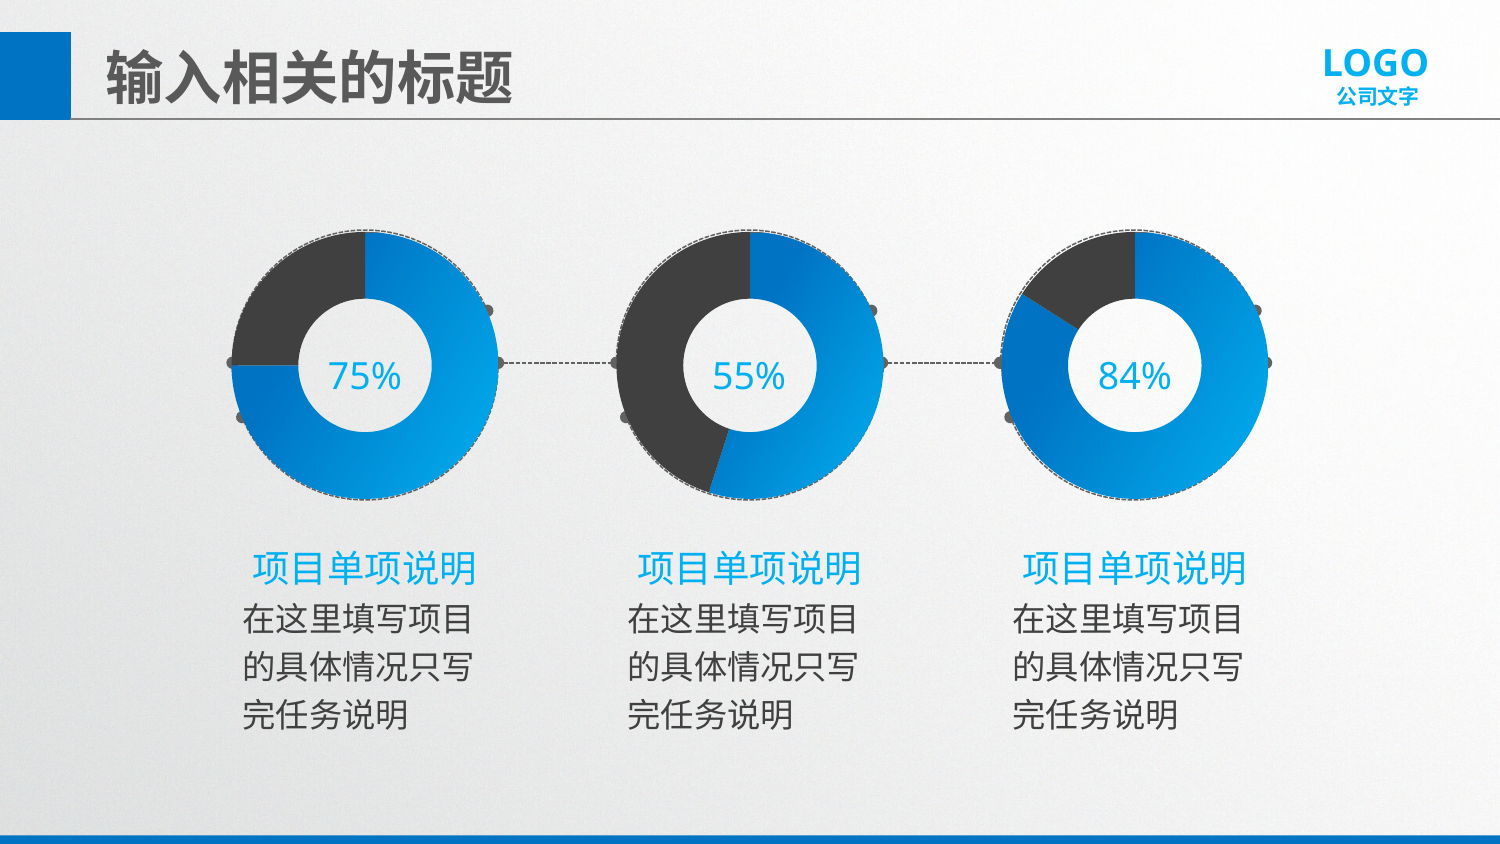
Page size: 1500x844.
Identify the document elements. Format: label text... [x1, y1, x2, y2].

text_box [0, 0, 1500, 118]
text_box 项目单项说明 [622, 528, 878, 583]
chart [156, 226, 1344, 505]
text_box 在这里填写项目的具体情况只写完任务说明 [227, 583, 502, 742]
text_box 项目单项说明 [1007, 528, 1263, 583]
text_box 项目单项说明 [237, 528, 493, 583]
text_box [0, 120, 1500, 835]
text_box 在这里填写项目的具体情况只写完任务说明 [997, 583, 1272, 742]
text_box 在这里填写项目的具体情况只写完任务说明 [612, 583, 887, 742]
